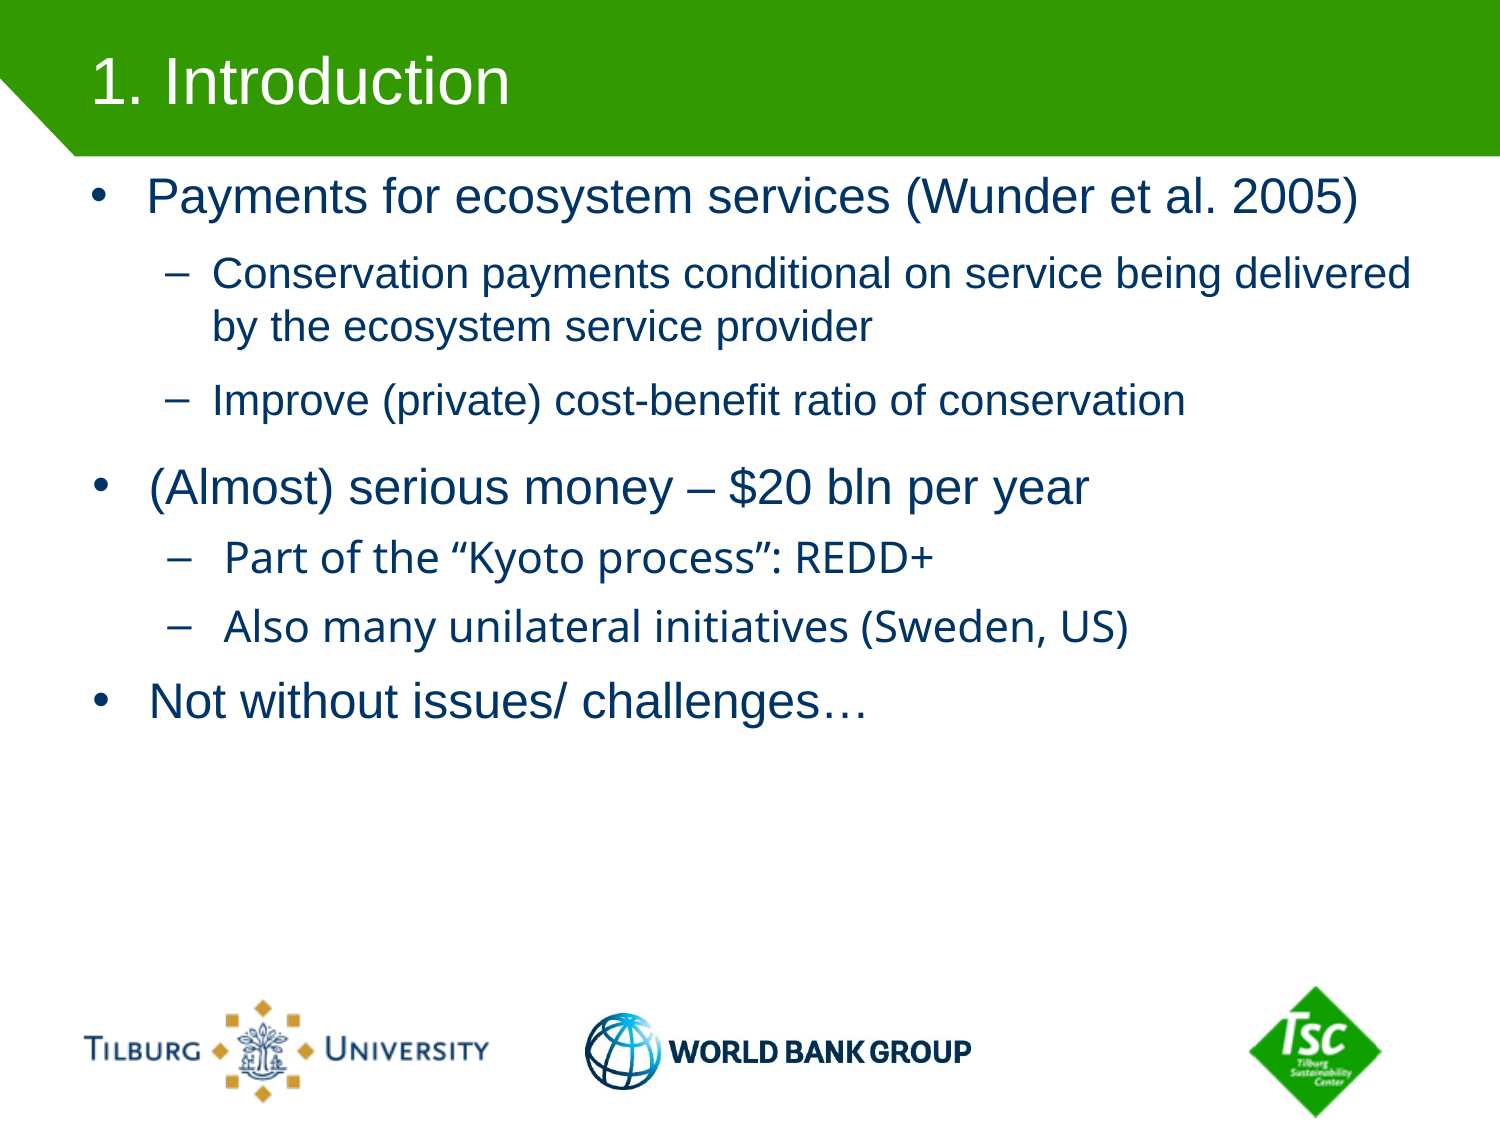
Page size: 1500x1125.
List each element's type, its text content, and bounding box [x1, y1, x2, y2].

picture [585, 1013, 971, 1090]
picture [605, 1026, 622, 1039]
list Payments for ecosystem services (Wunder et al. 2005) Conservation payments conditional on service being delivered by the ecosystem service provider Improve (private) cost-benefit ratio of conservation (Almost) serious money – $20 bln per year Part of the “Kyoto process”: REDD+ Also many unilateral initiatives (Sweden, US) Not without issues/ challenges… [74, 156, 1479, 924]
picture [78, 994, 495, 1111]
picture [1249, 986, 1382, 1118]
picture [605, 1020, 620, 1027]
picture [618, 1028, 630, 1044]
title 1. Introduction [74, 0, 1426, 156]
